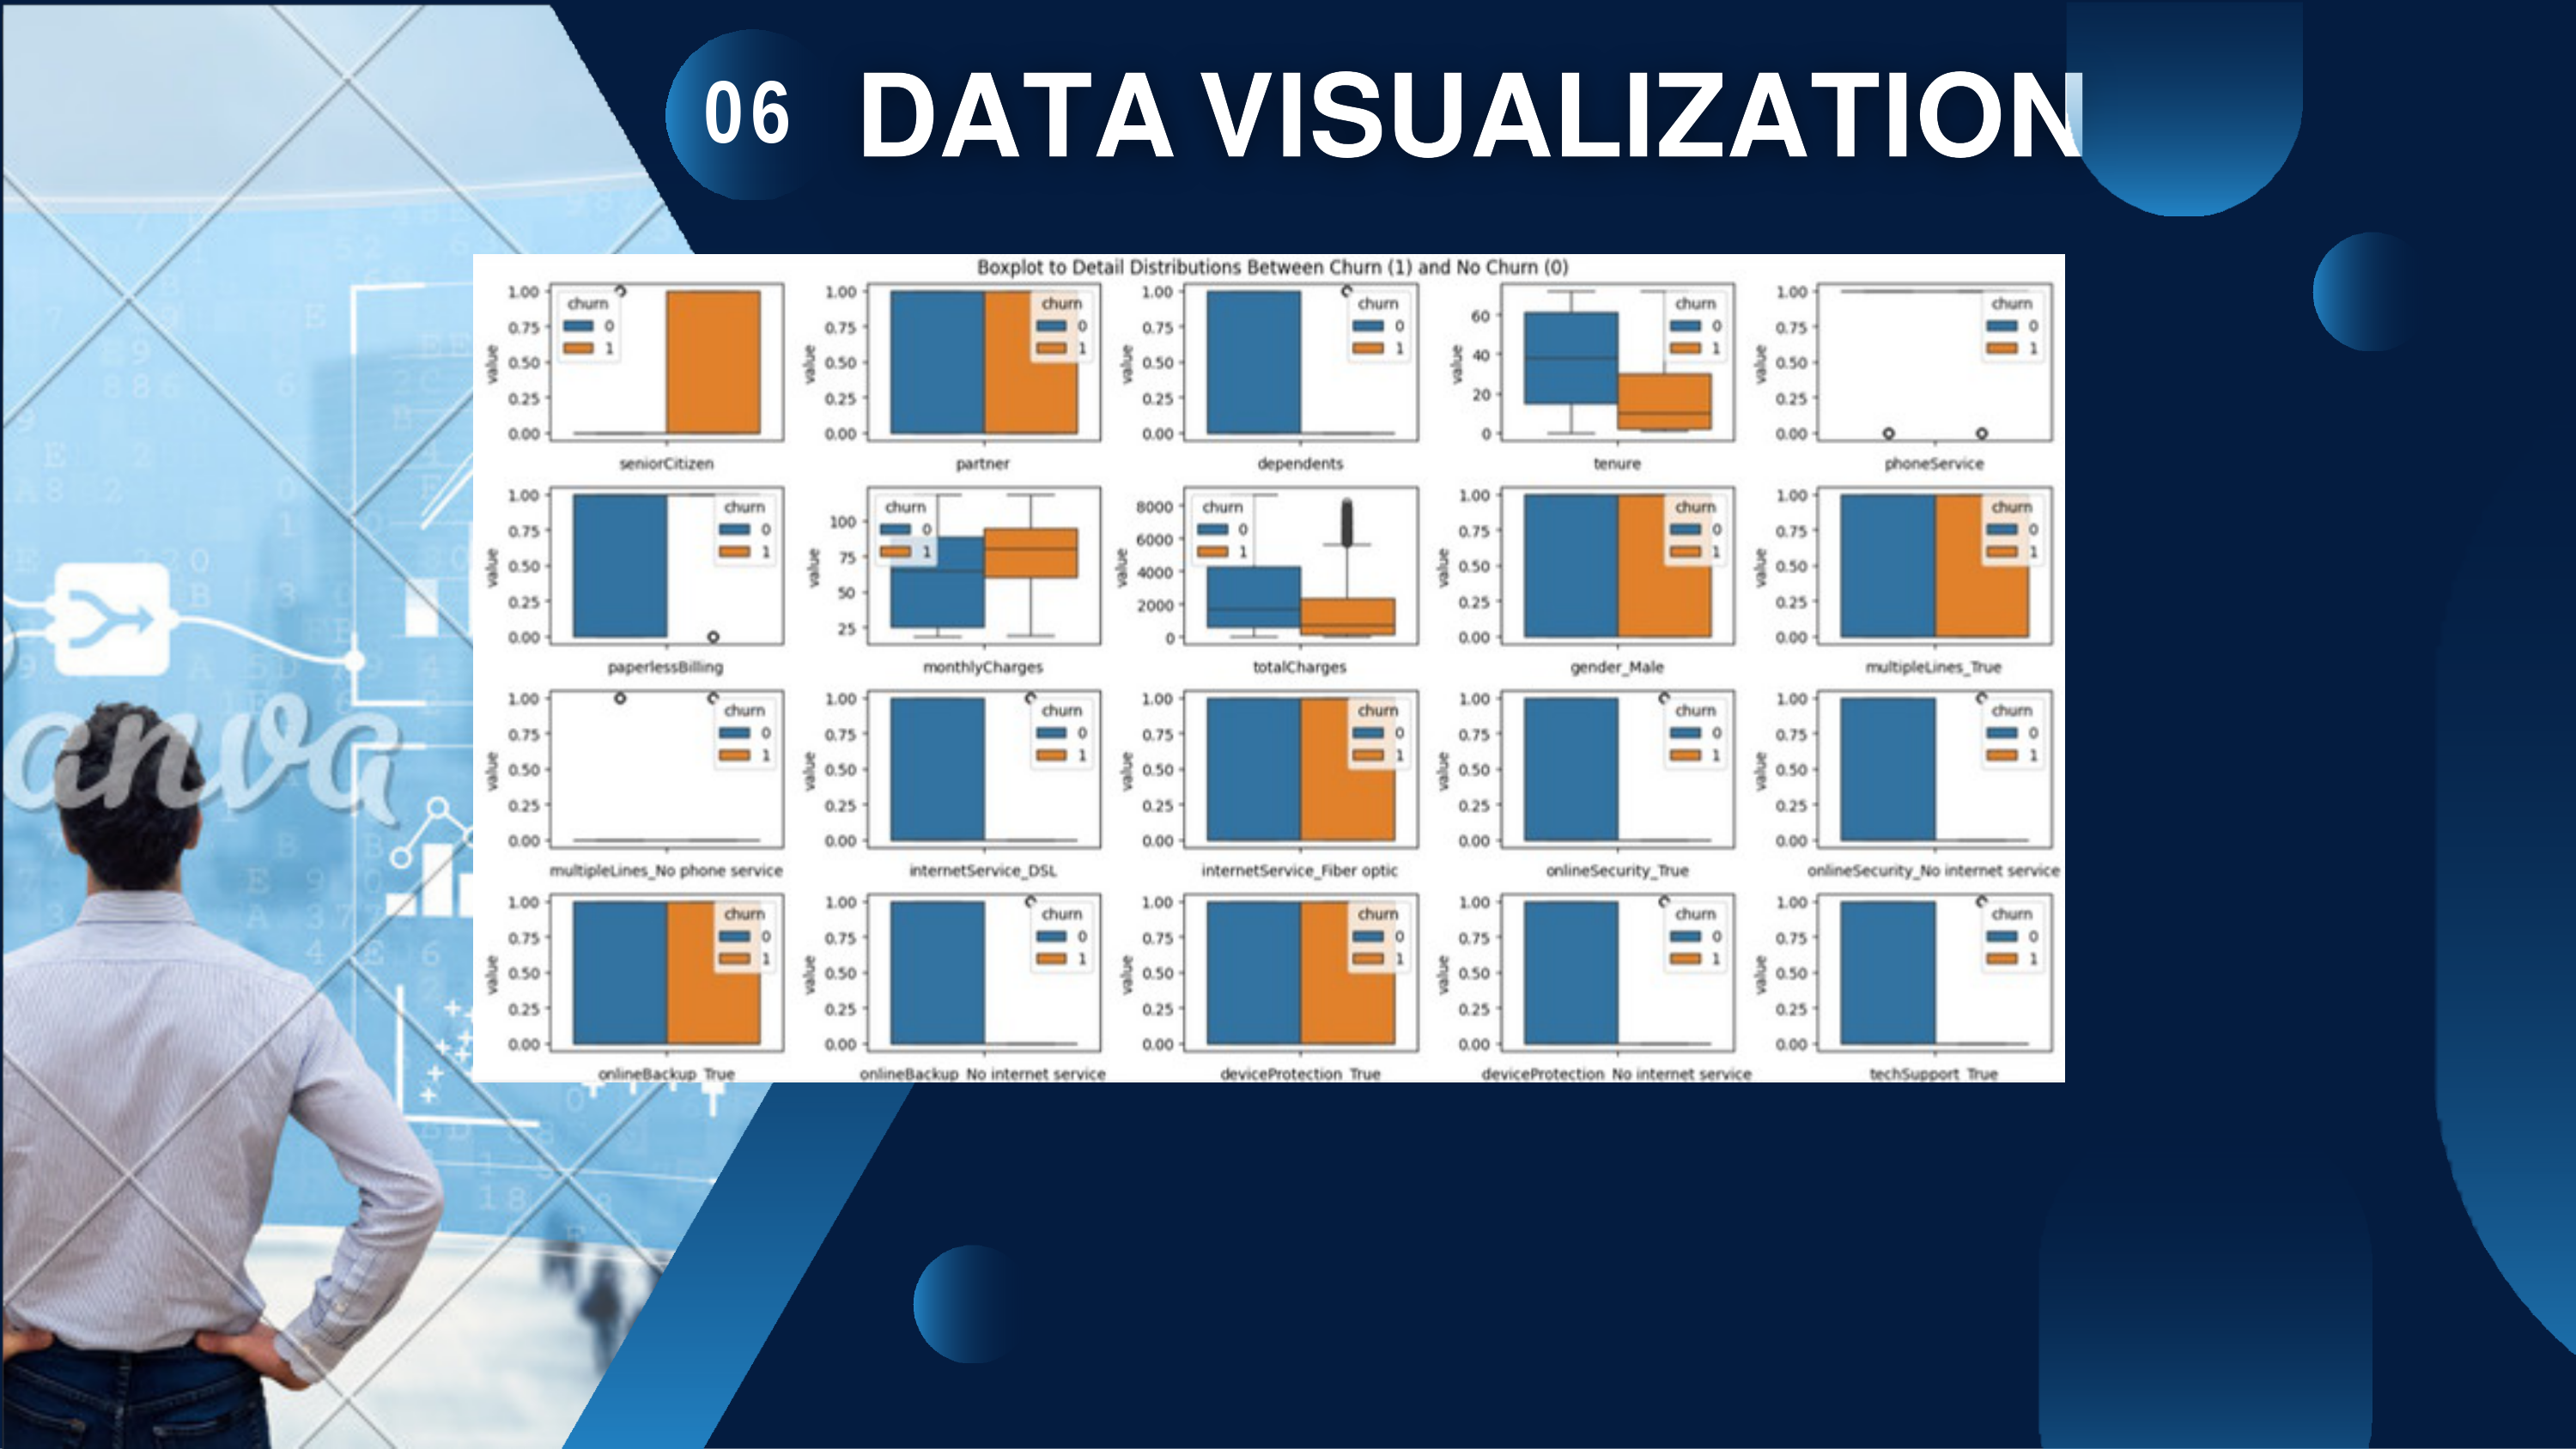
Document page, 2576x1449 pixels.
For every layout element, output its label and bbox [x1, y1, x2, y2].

picture [912, 1244, 1032, 1364]
text_box [0, 0, 2130, 1449]
picture [2065, 0, 2303, 216]
picture [2037, 1098, 2372, 1449]
picture [665, 27, 839, 201]
picture [2430, 386, 2576, 1355]
picture [473, 254, 2065, 1082]
picture [2312, 231, 2432, 351]
